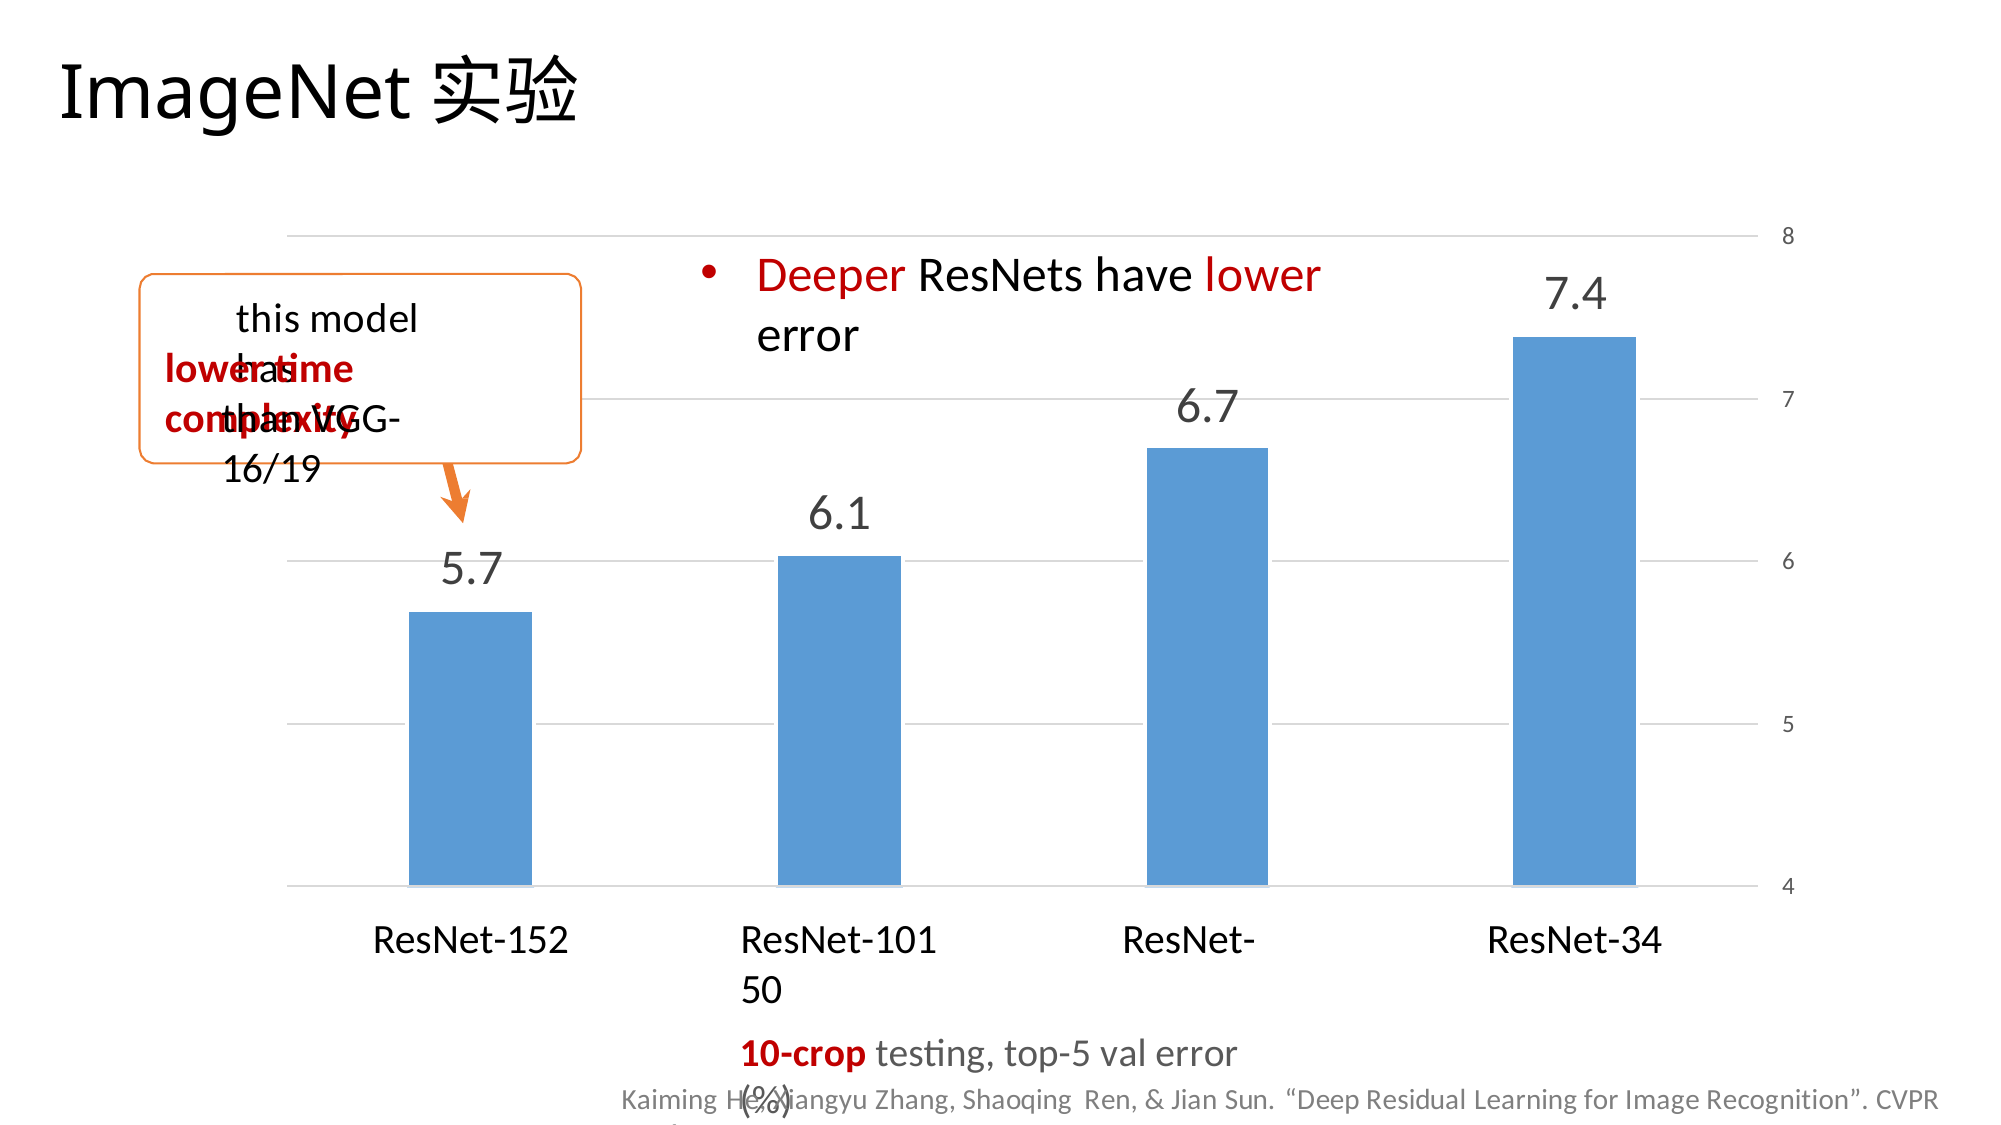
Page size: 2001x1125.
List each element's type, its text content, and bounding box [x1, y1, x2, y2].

text_box Kaiming He, Xiangyu Zhang, Shaoqing Ren, & Jian Sun. “Deep Residual Learning for Image Recognition”. CVPR 2016. [619, 1079, 1986, 1118]
text_box ImageNet实验 [44, 36, 721, 142]
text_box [139, 219, 1797, 1027]
